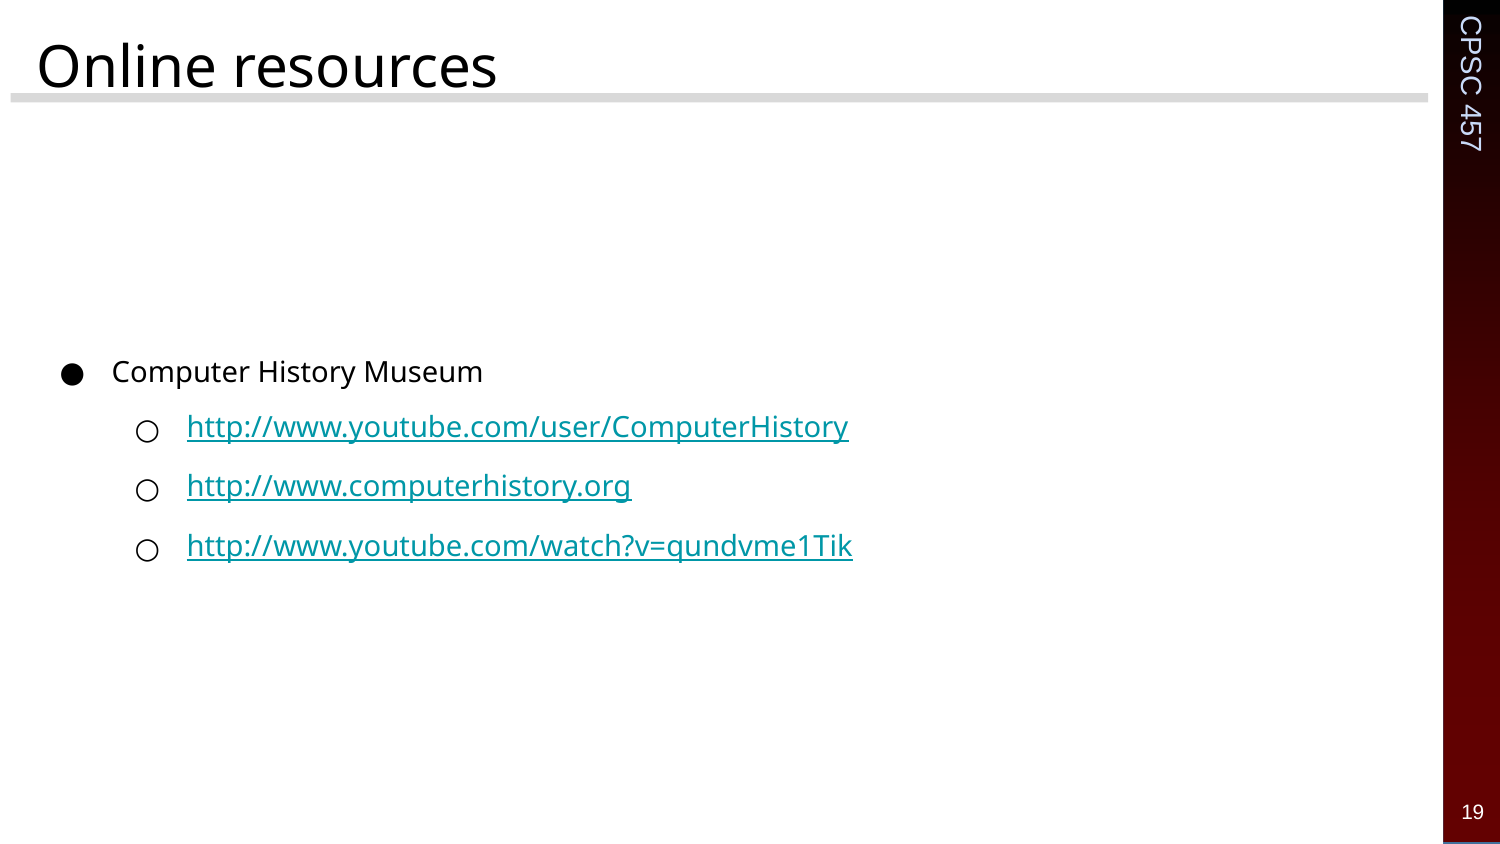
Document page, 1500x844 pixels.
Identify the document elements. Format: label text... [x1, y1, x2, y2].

picture [1443, 0, 1500, 779]
list Computer History Museum http://www.youtube.com/user/ComputerHistory http://www.computerhistory.org http://www.youtube.com/watch?v=qundvme1Tik [31, 118, 1429, 838]
slide_number ‹#› [1443, 779, 1500, 844]
title Online resources [31, 17, 1429, 112]
